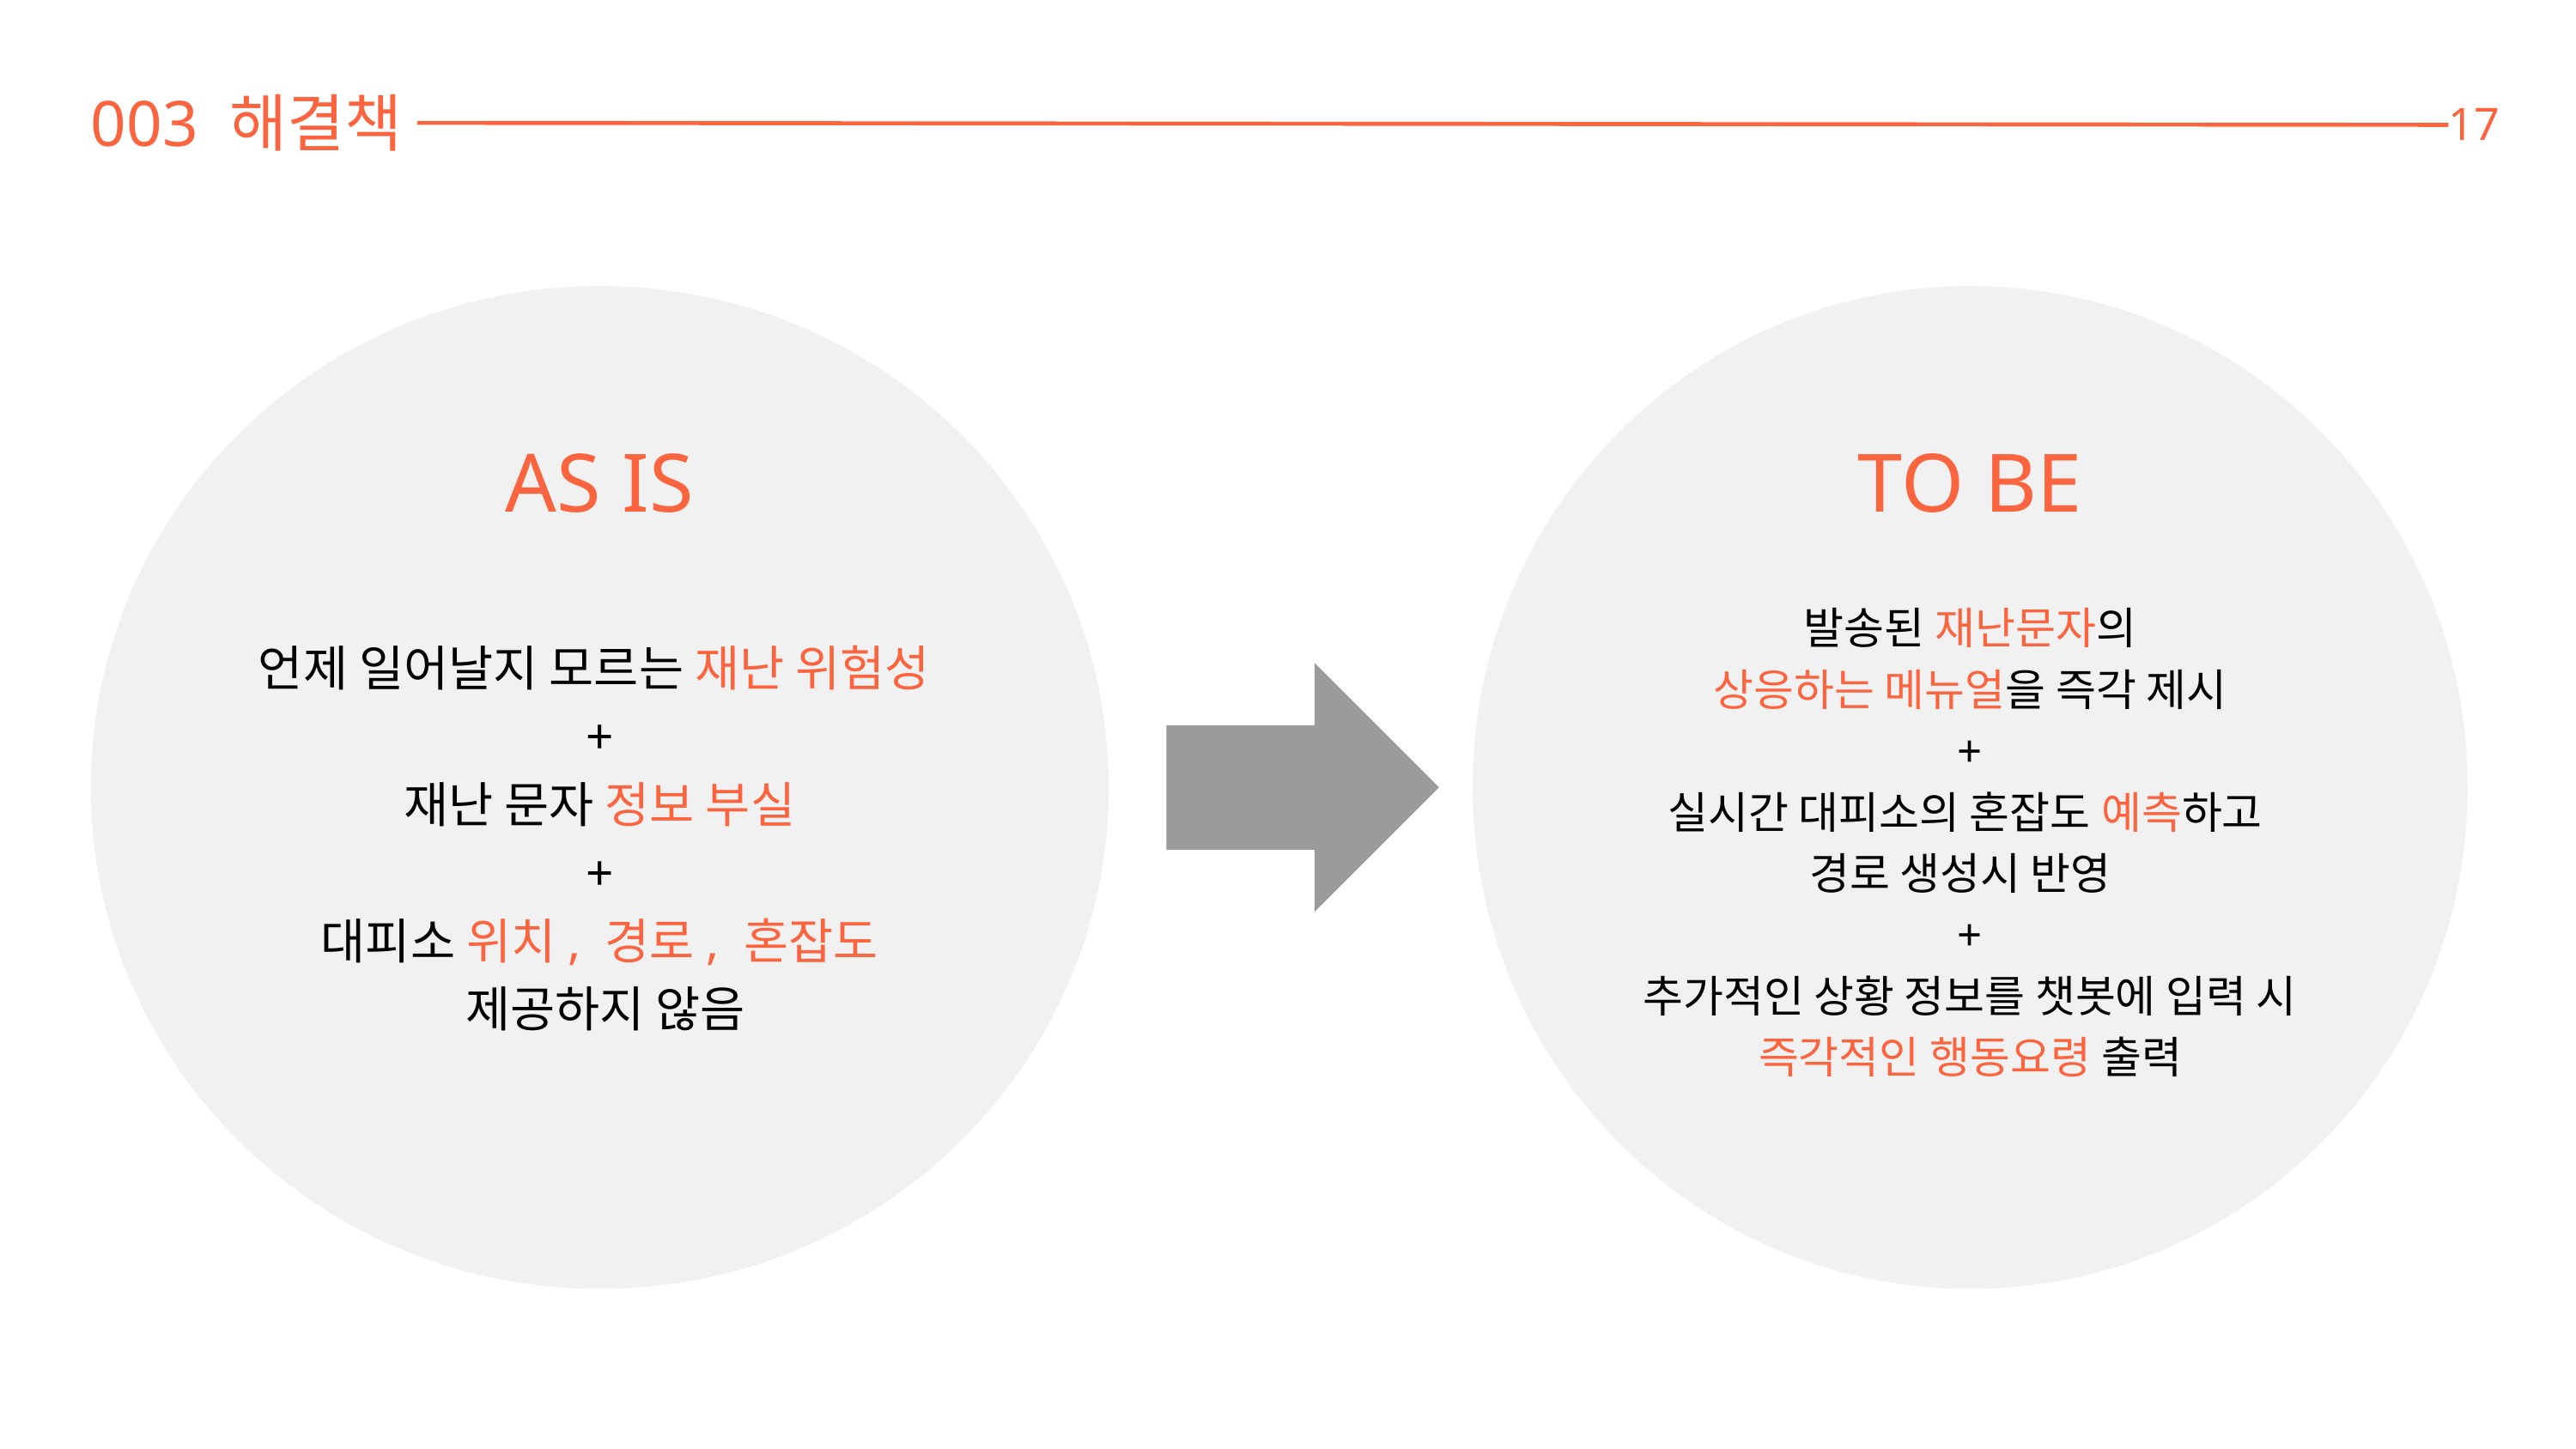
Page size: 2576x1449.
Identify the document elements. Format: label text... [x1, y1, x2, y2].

text_box 003 해결책 [90, 89, 417, 159]
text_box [90, 285, 1109, 1289]
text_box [1472, 285, 2469, 1289]
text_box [1177, 651, 1428, 925]
text_box 17 [2448, 100, 2529, 149]
